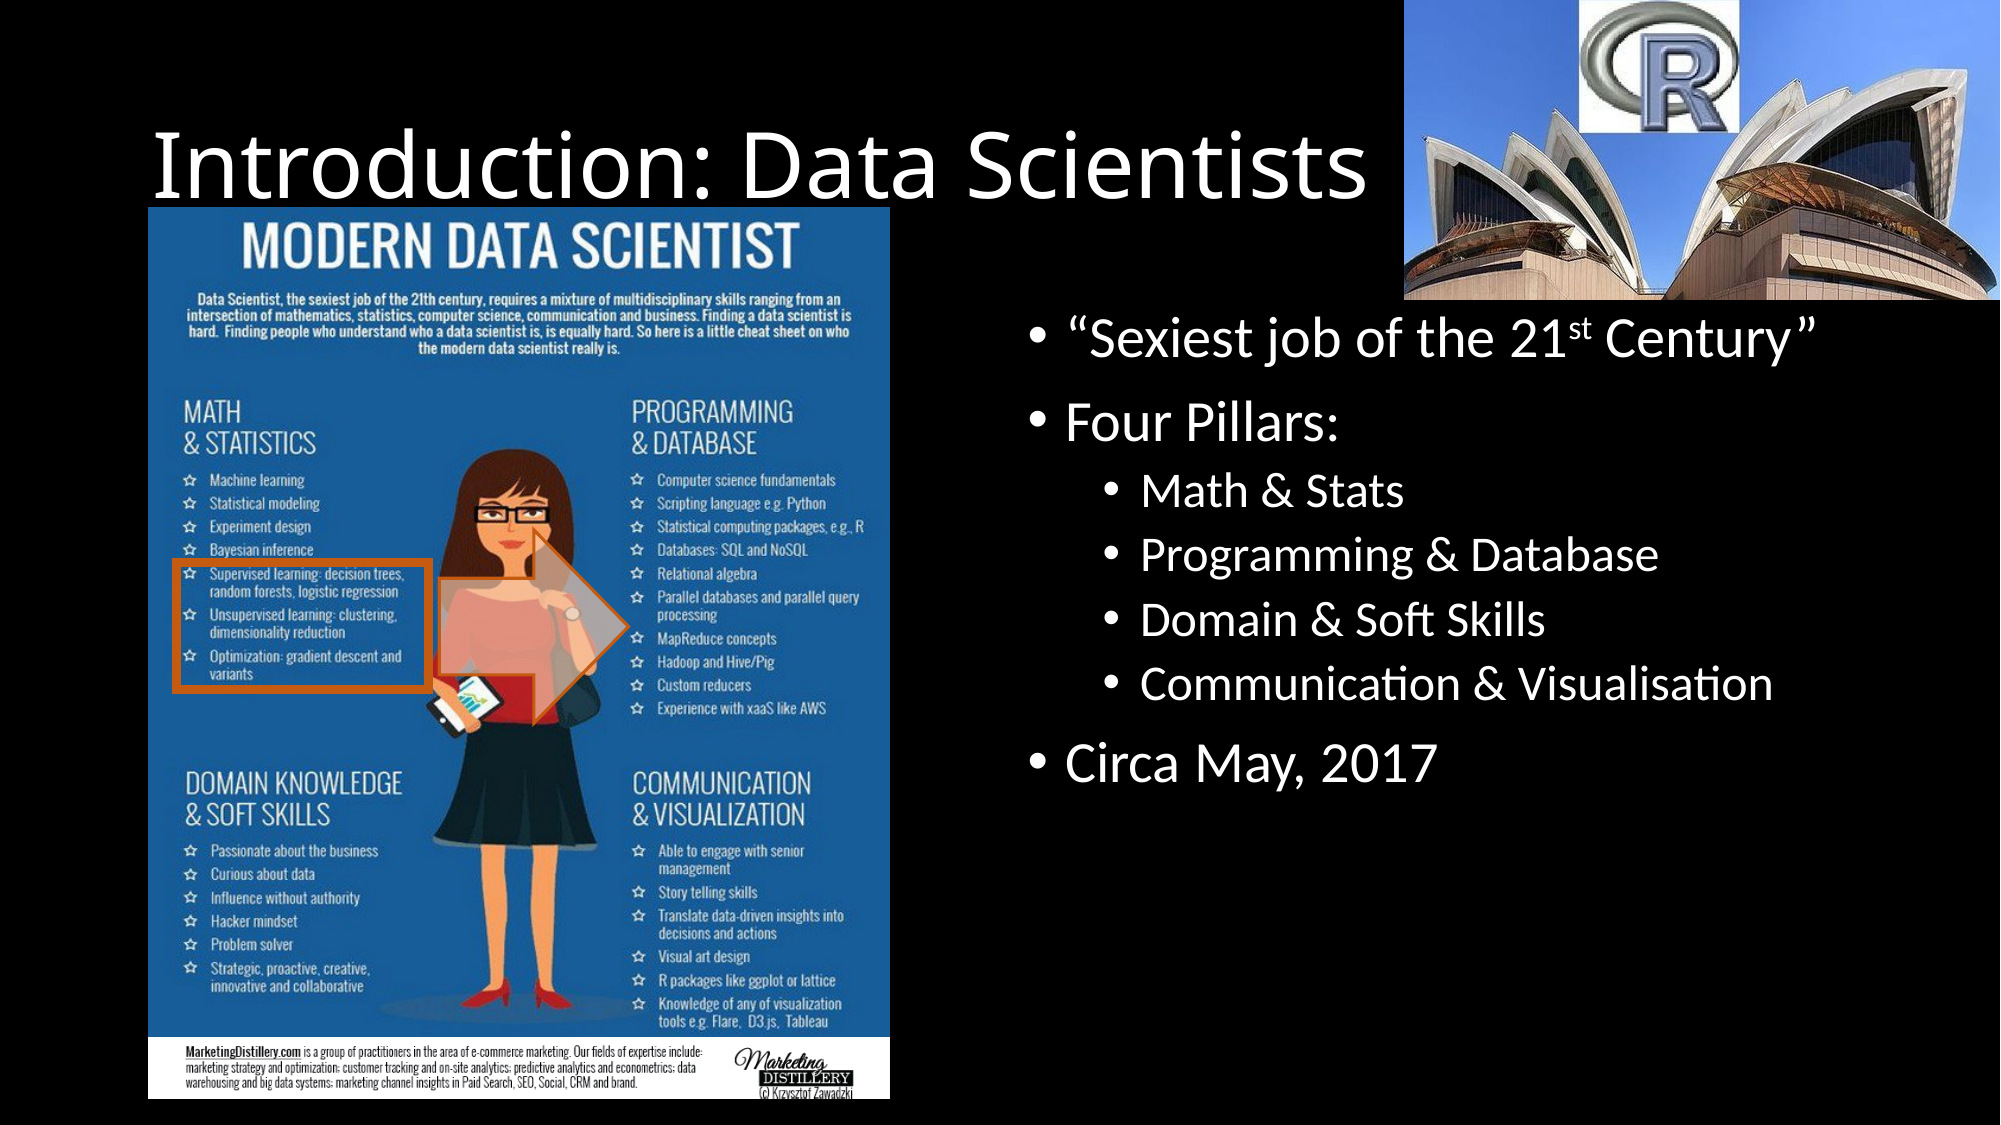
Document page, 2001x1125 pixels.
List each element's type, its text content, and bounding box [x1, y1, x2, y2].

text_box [148, 207, 890, 1099]
list “Sexiest job of the 21st Century” Four Pillars: Math & Stats Programming & Database Domain & Soft Skills Communication & Visualisation Circa May, 2017 [1012, 299, 1863, 1014]
title Introduction: Data Scientists [137, 59, 1863, 278]
picture [1404, 0, 2000, 300]
